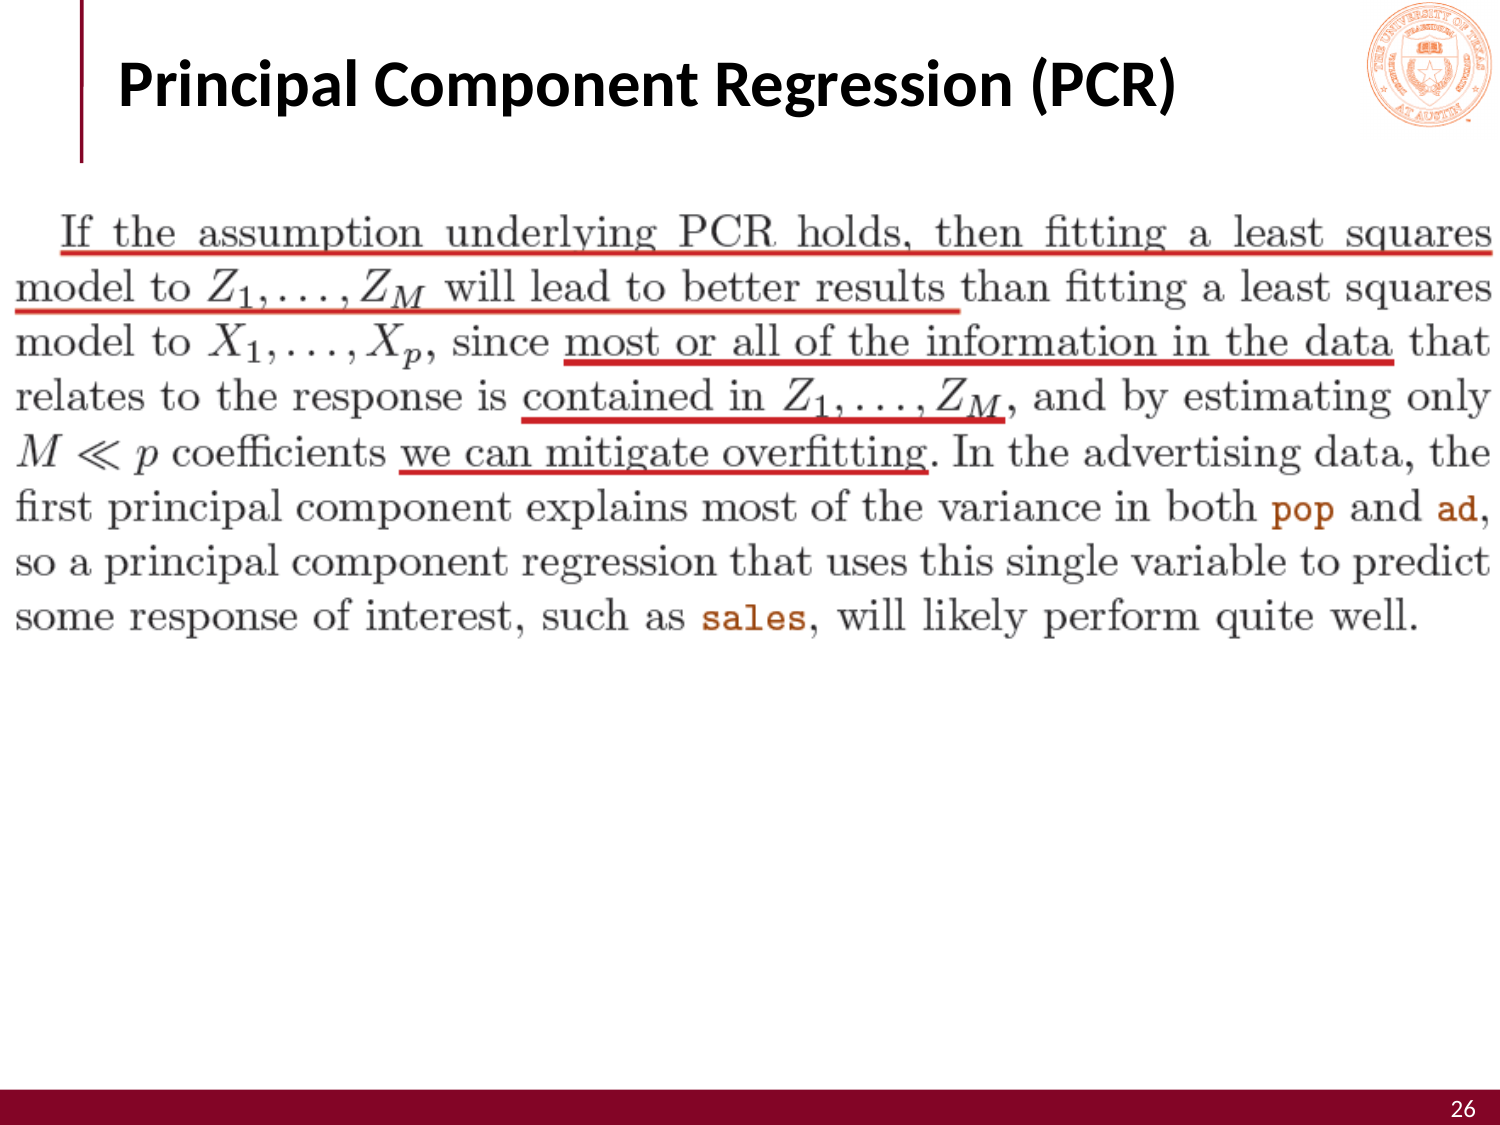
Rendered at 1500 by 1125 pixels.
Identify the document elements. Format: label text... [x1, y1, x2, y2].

slide_number 26 [1141, 1077, 1492, 1125]
picture [0, 213, 1500, 644]
title Principal Component Regression (PCR) [103, 37, 1400, 122]
picture [1360, 0, 1498, 140]
